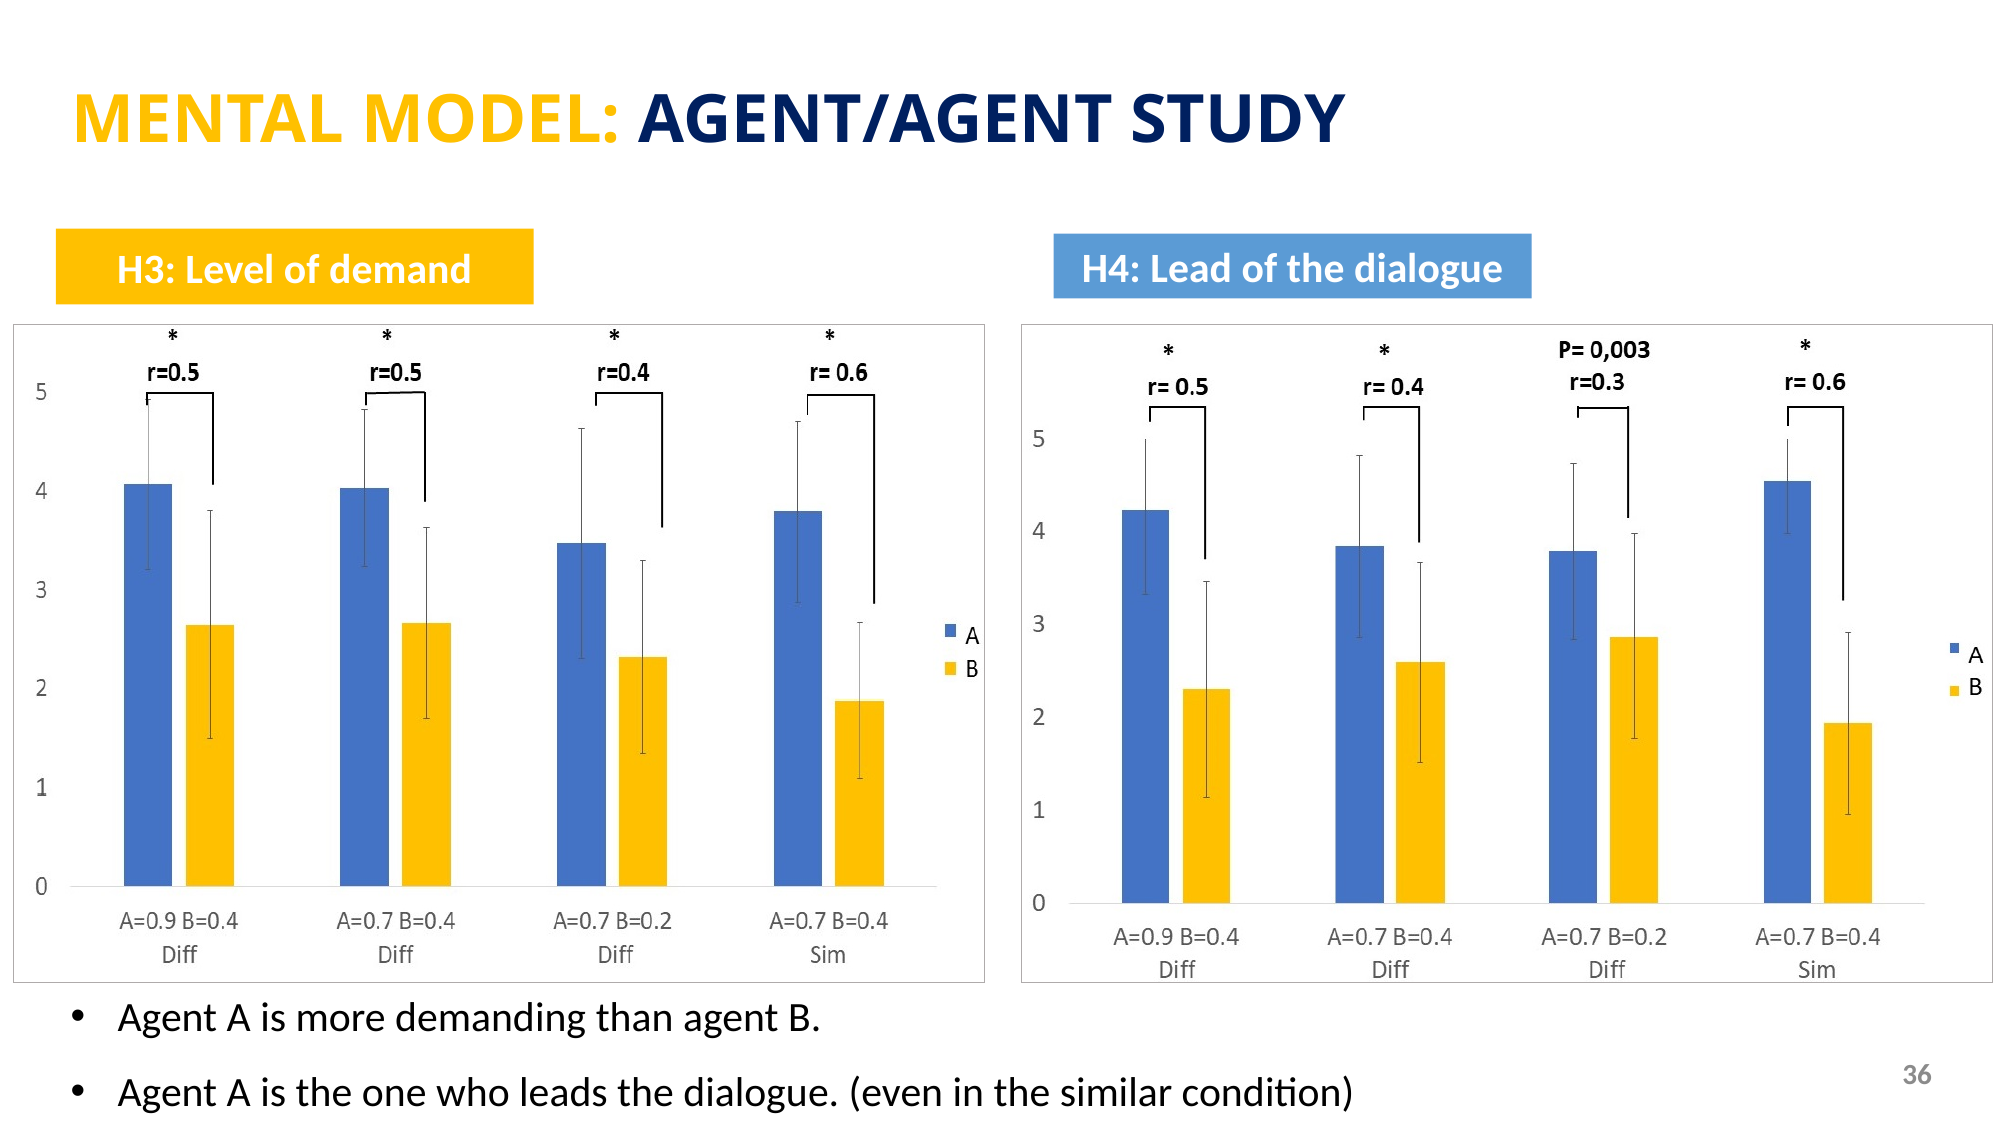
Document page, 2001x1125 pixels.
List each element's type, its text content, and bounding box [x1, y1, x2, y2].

text_box H4: Lead of the dialogue [1053, 233, 1532, 299]
picture [13, 324, 985, 983]
text_box Mental model: agent/agent study [56, 33, 1782, 209]
picture [1021, 324, 1993, 983]
slide_number 36 [1496, 1042, 1947, 1103]
text_box Agent A is more demanding than agent B. Agent A is the one who leads the dialogue. (even in the similar condition) [55, 957, 1945, 1123]
text_box H3: Level of demand [55, 228, 535, 305]
